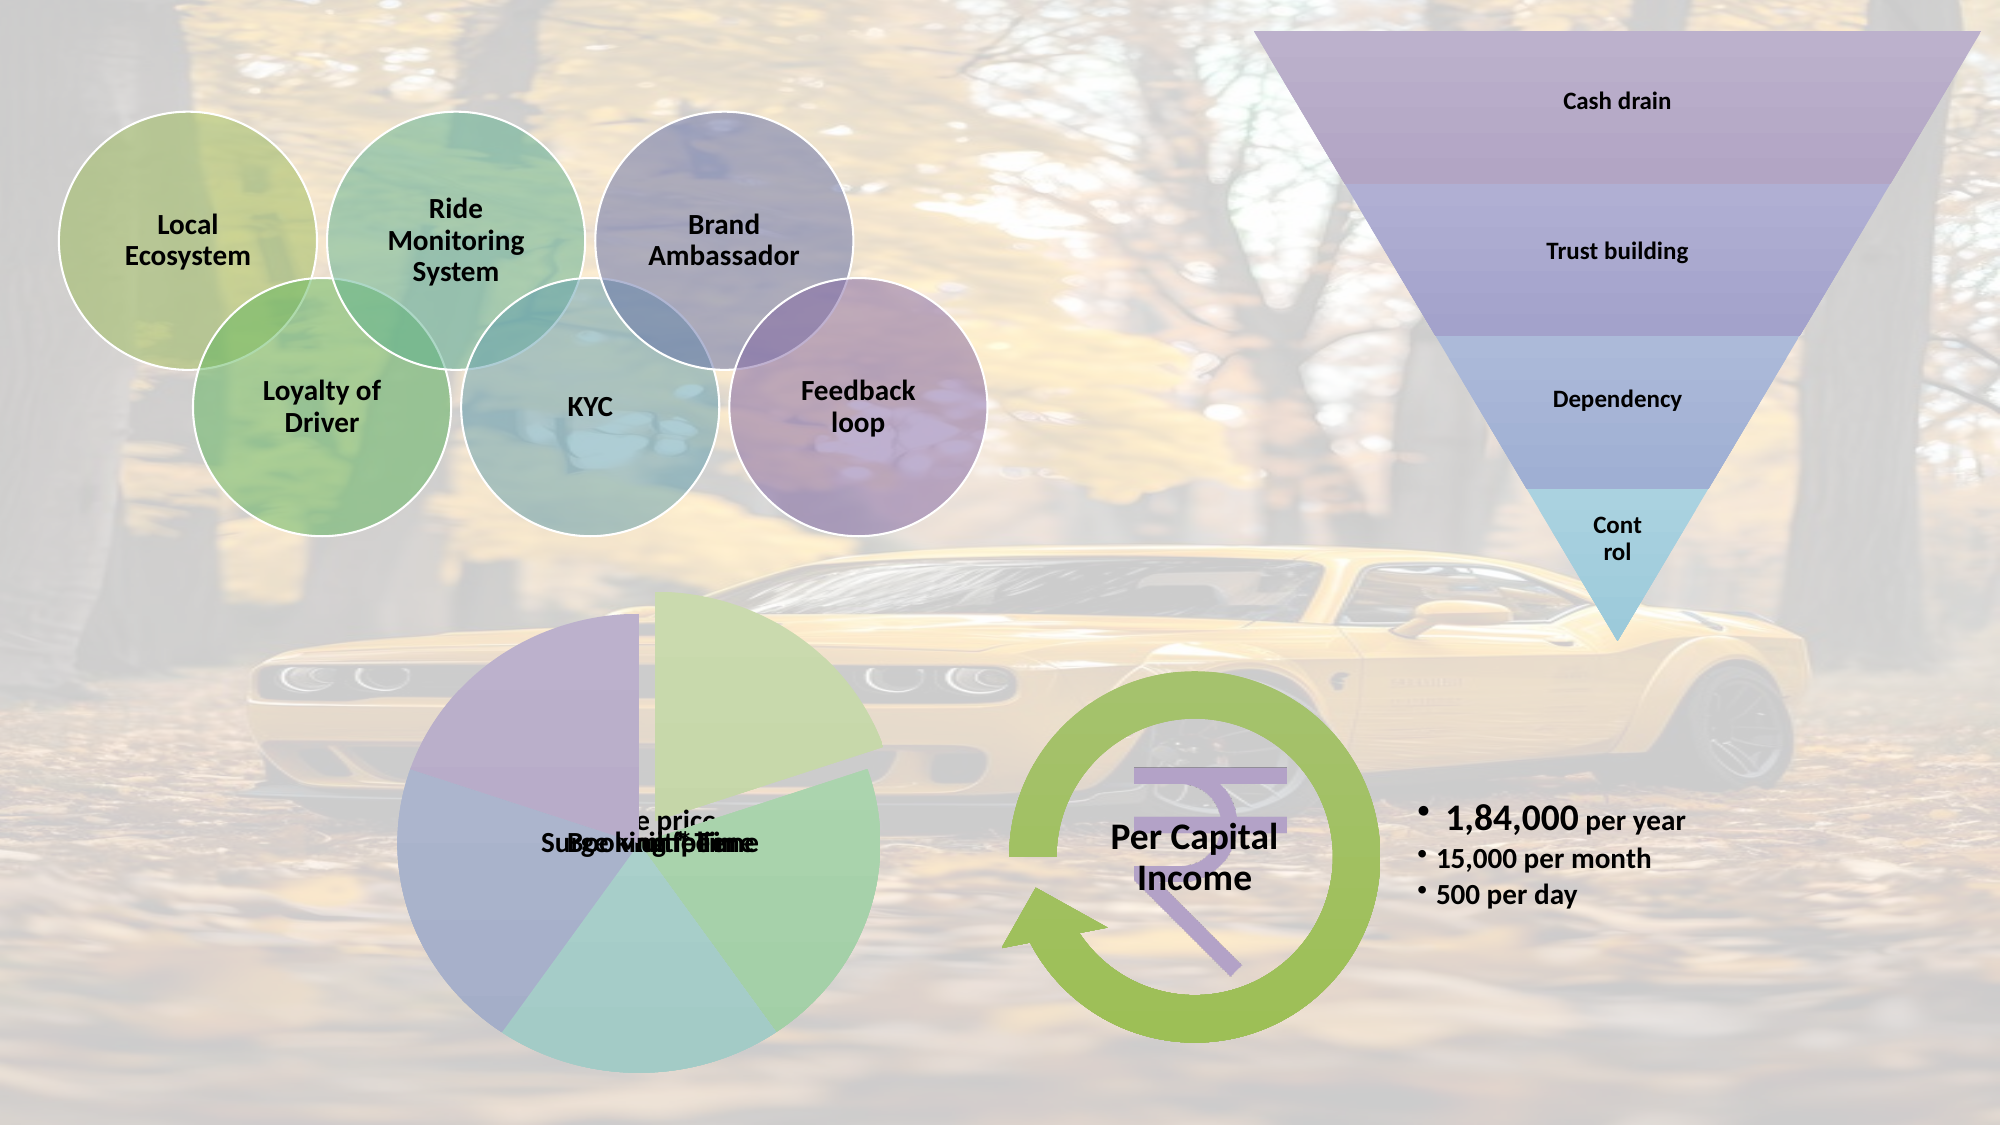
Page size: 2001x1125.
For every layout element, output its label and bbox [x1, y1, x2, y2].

text_box [58, 31, 988, 617]
text_box [921, 640, 1783, 1073]
text_box [373, 539, 921, 1125]
text_box [1253, 31, 1982, 641]
